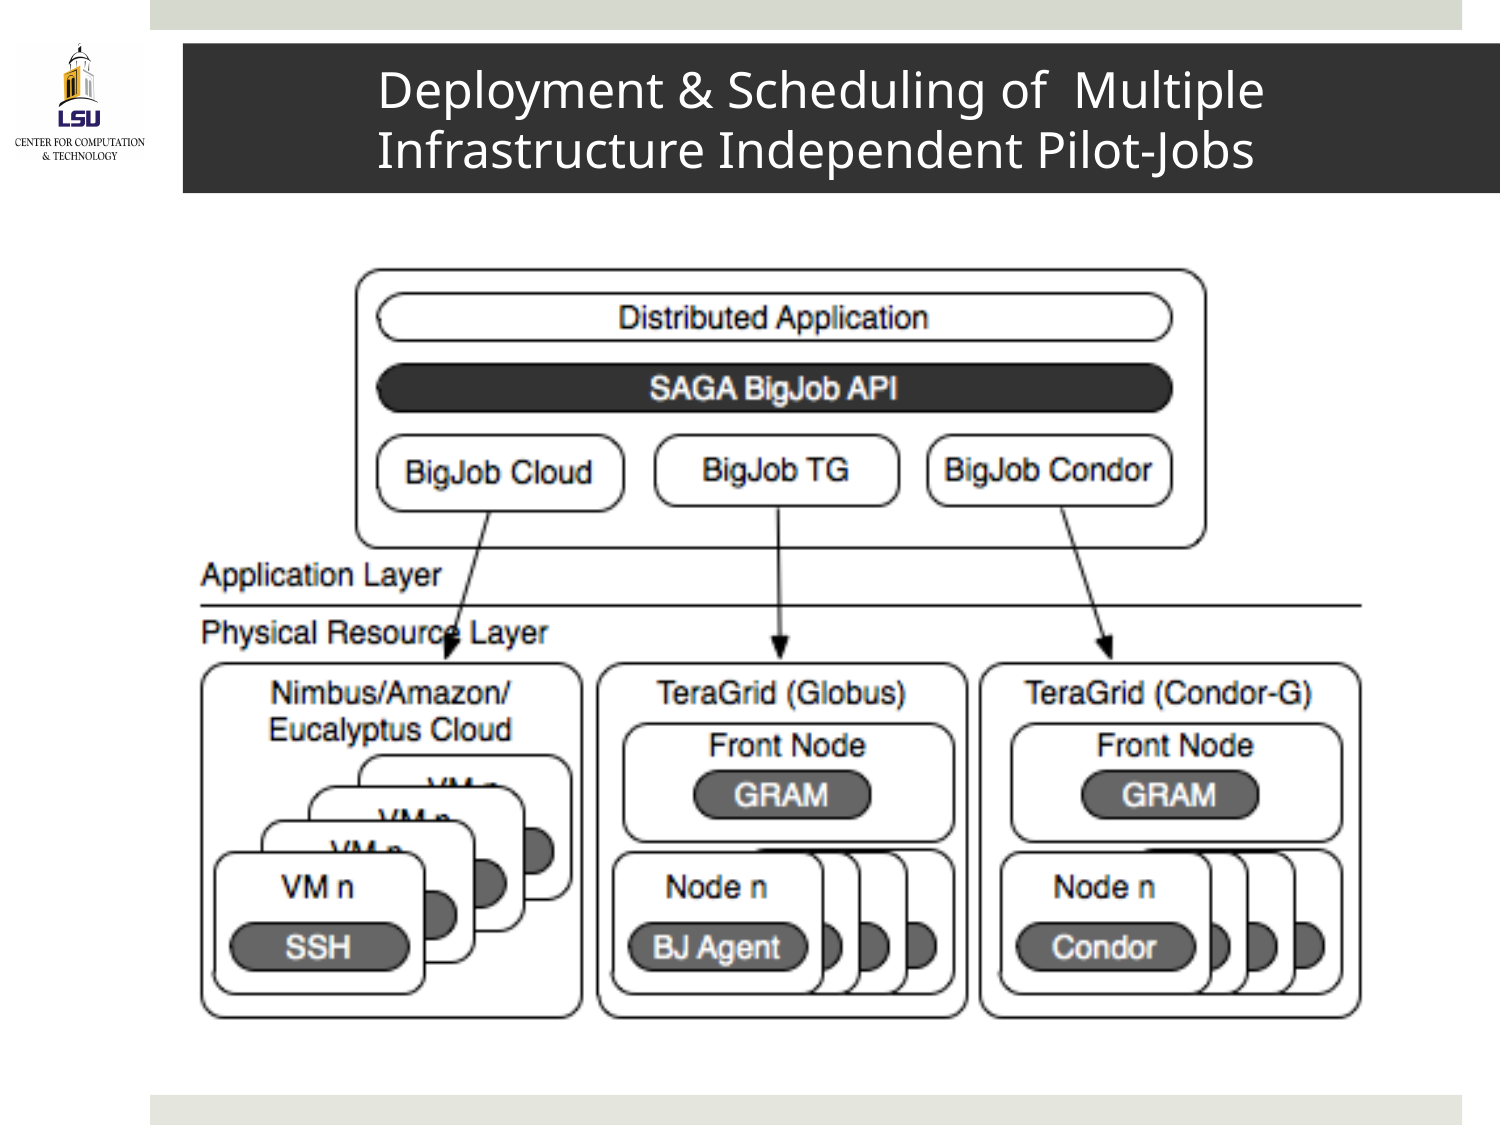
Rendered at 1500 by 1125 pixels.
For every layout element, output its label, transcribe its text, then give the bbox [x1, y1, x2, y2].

title Deployment & Scheduling of Multiple Infrastructure Independent Pilot-Jobs [182, 43, 1500, 194]
picture [15, 43, 145, 160]
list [105, 243, 1456, 1025]
